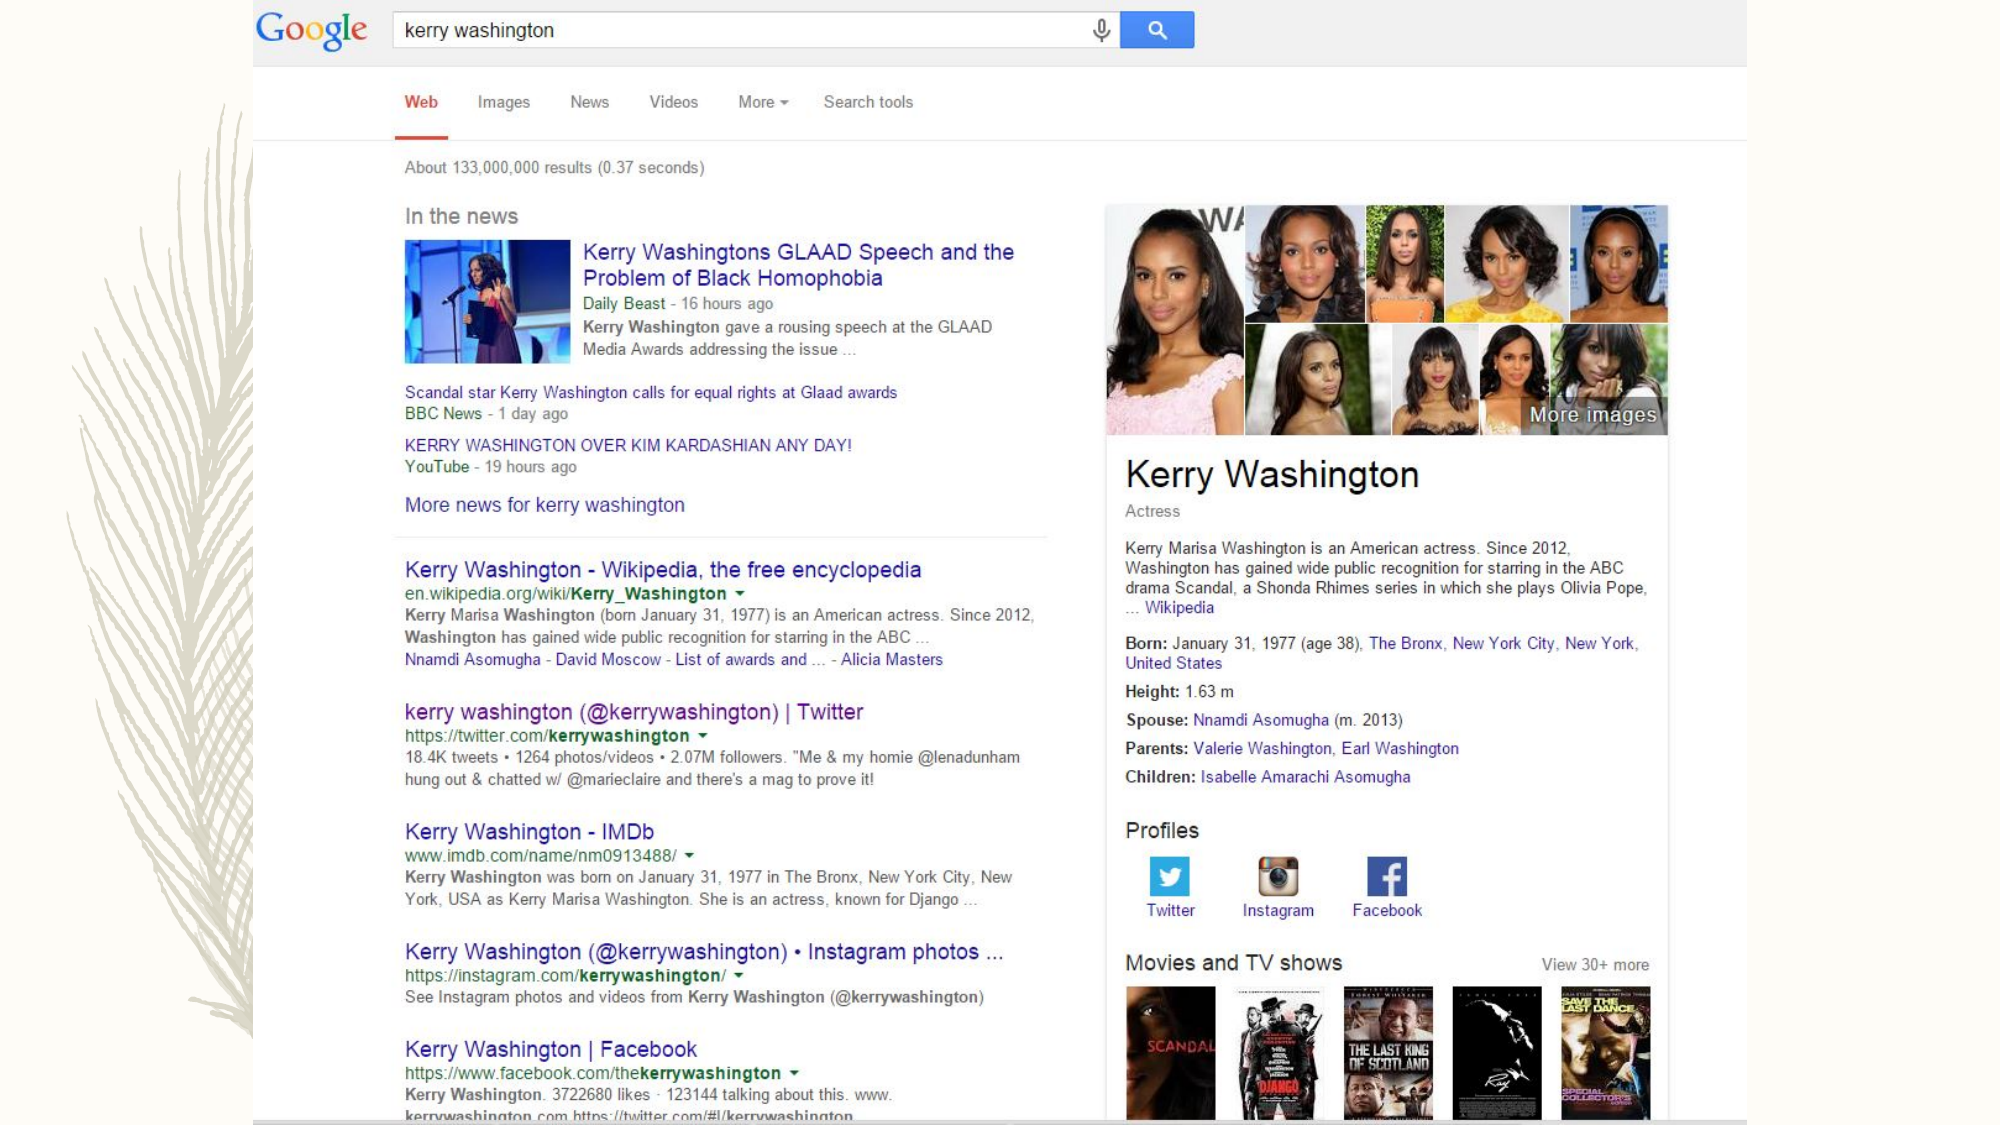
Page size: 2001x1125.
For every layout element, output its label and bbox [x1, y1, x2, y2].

picture [253, 0, 1747, 1125]
